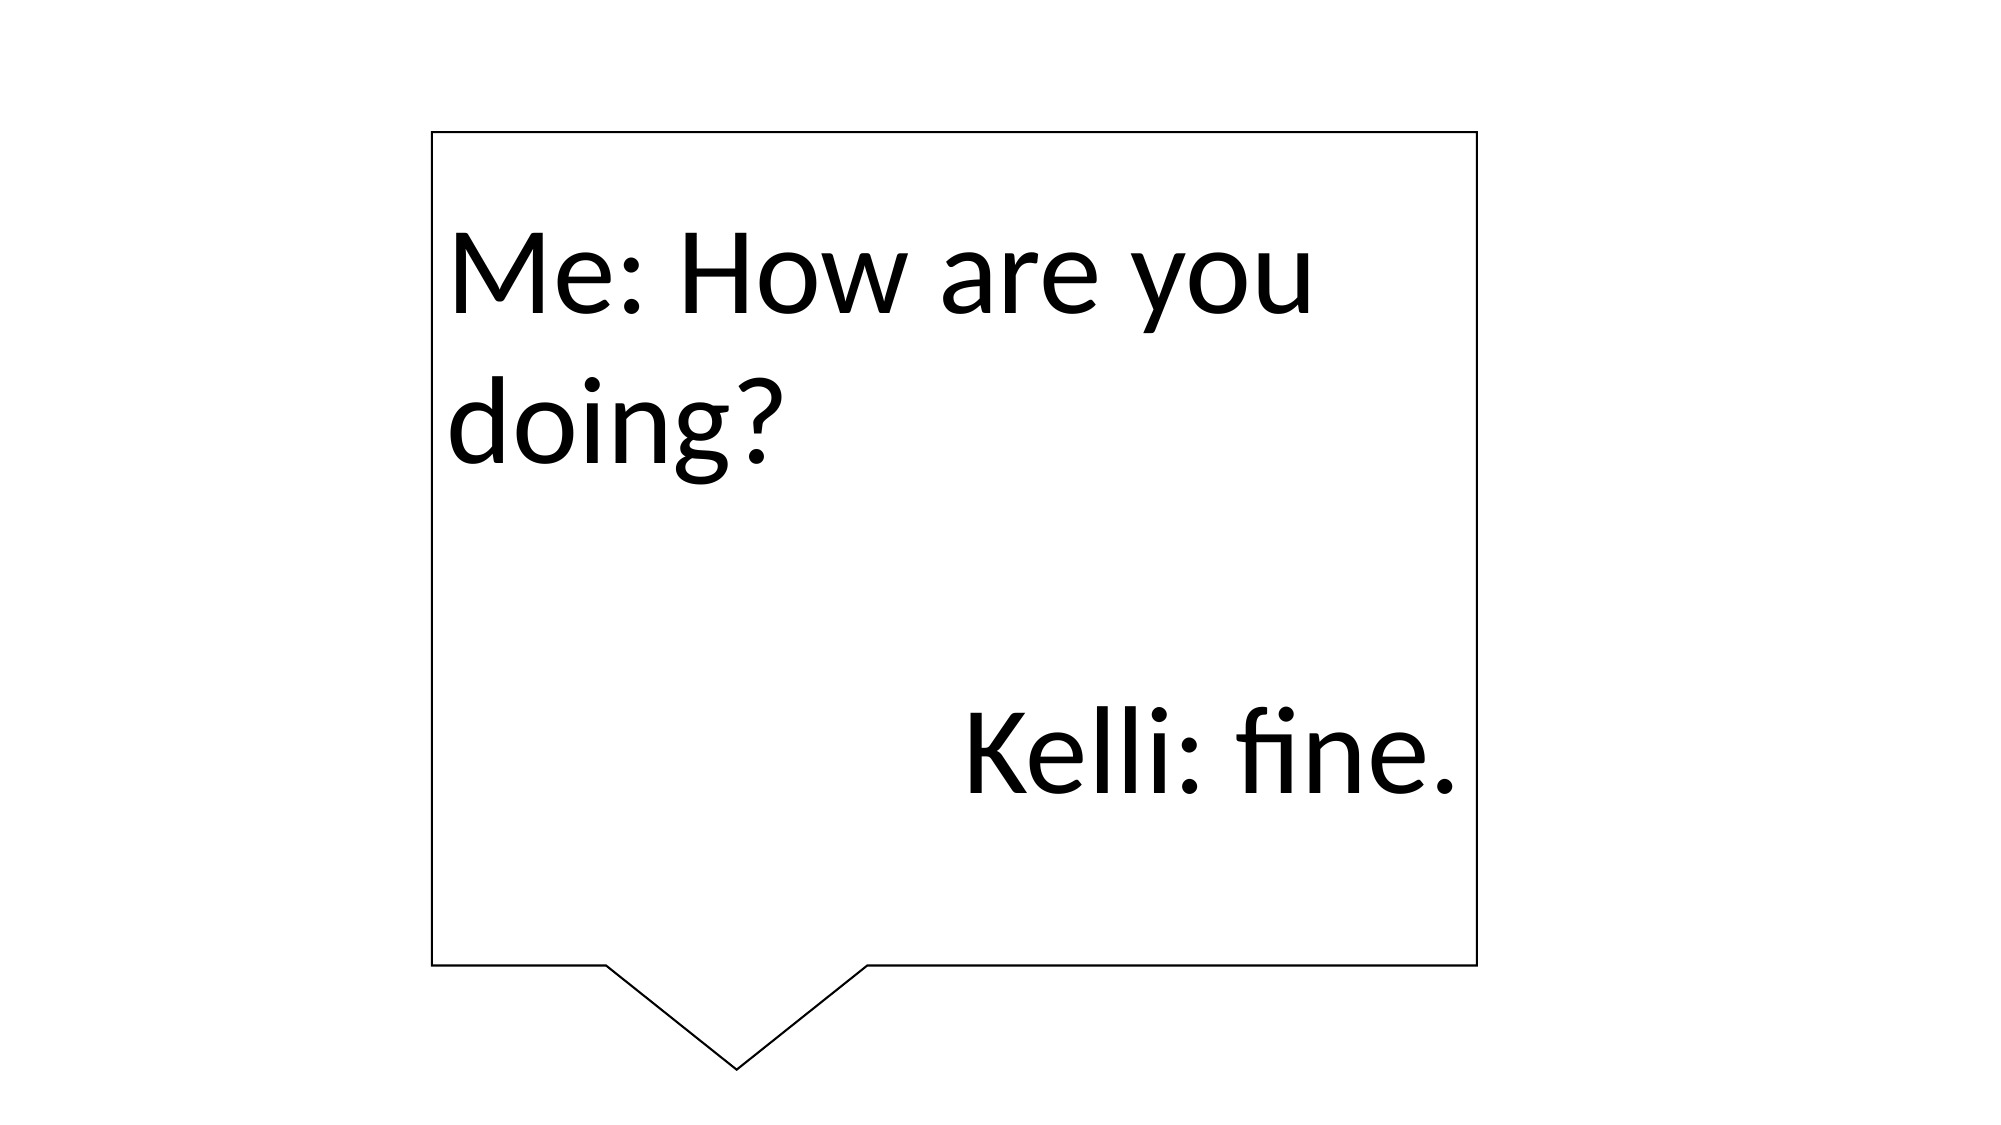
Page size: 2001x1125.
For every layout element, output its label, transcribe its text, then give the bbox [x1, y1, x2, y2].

text_box Me: How are you doing? Kelli: fine. [431, 132, 1477, 1070]
